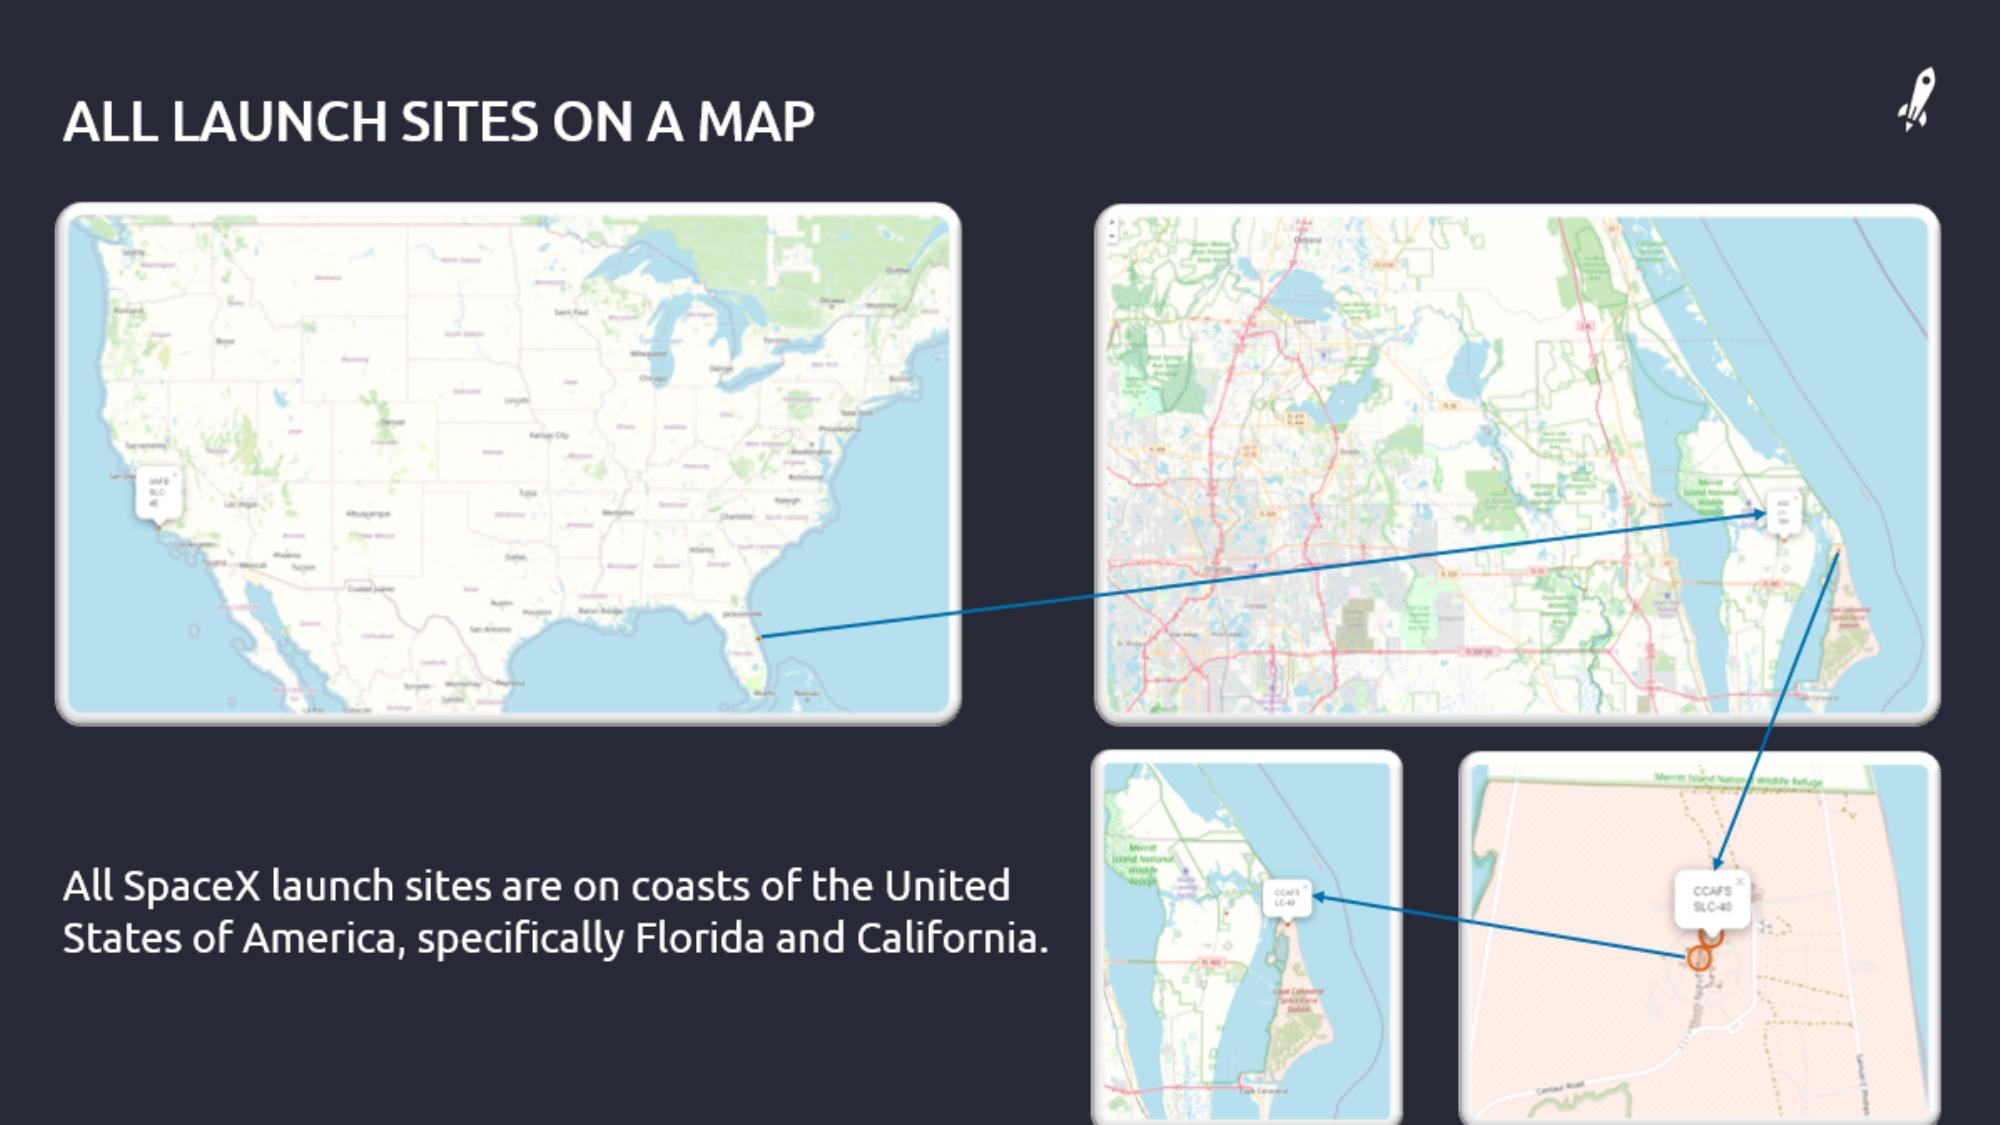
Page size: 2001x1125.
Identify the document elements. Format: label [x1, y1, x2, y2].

list [0, 0, 2000, 1125]
